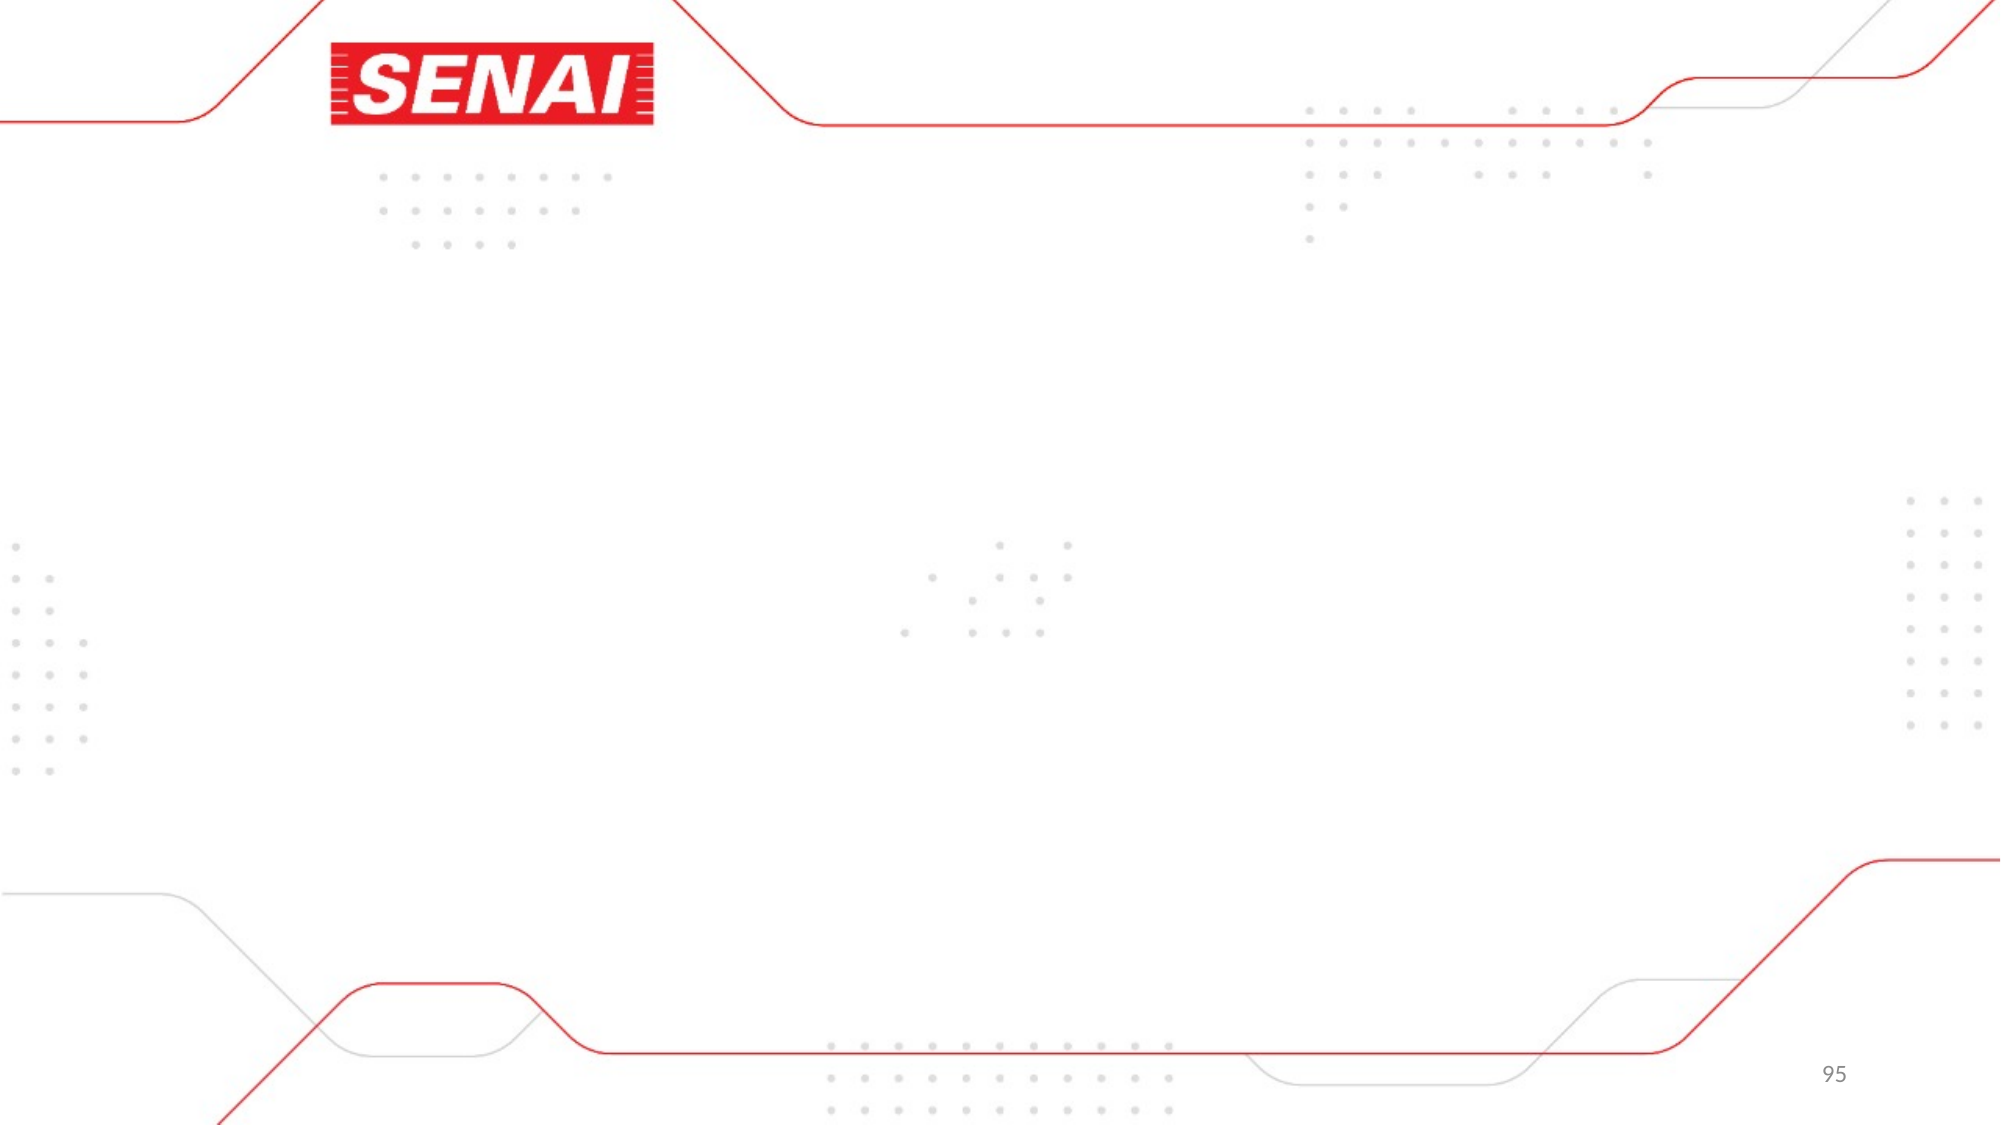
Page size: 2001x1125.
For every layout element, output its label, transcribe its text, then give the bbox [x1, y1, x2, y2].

slide_number 95 [1412, 1042, 1863, 1103]
picture [0, 0, 2001, 1125]
